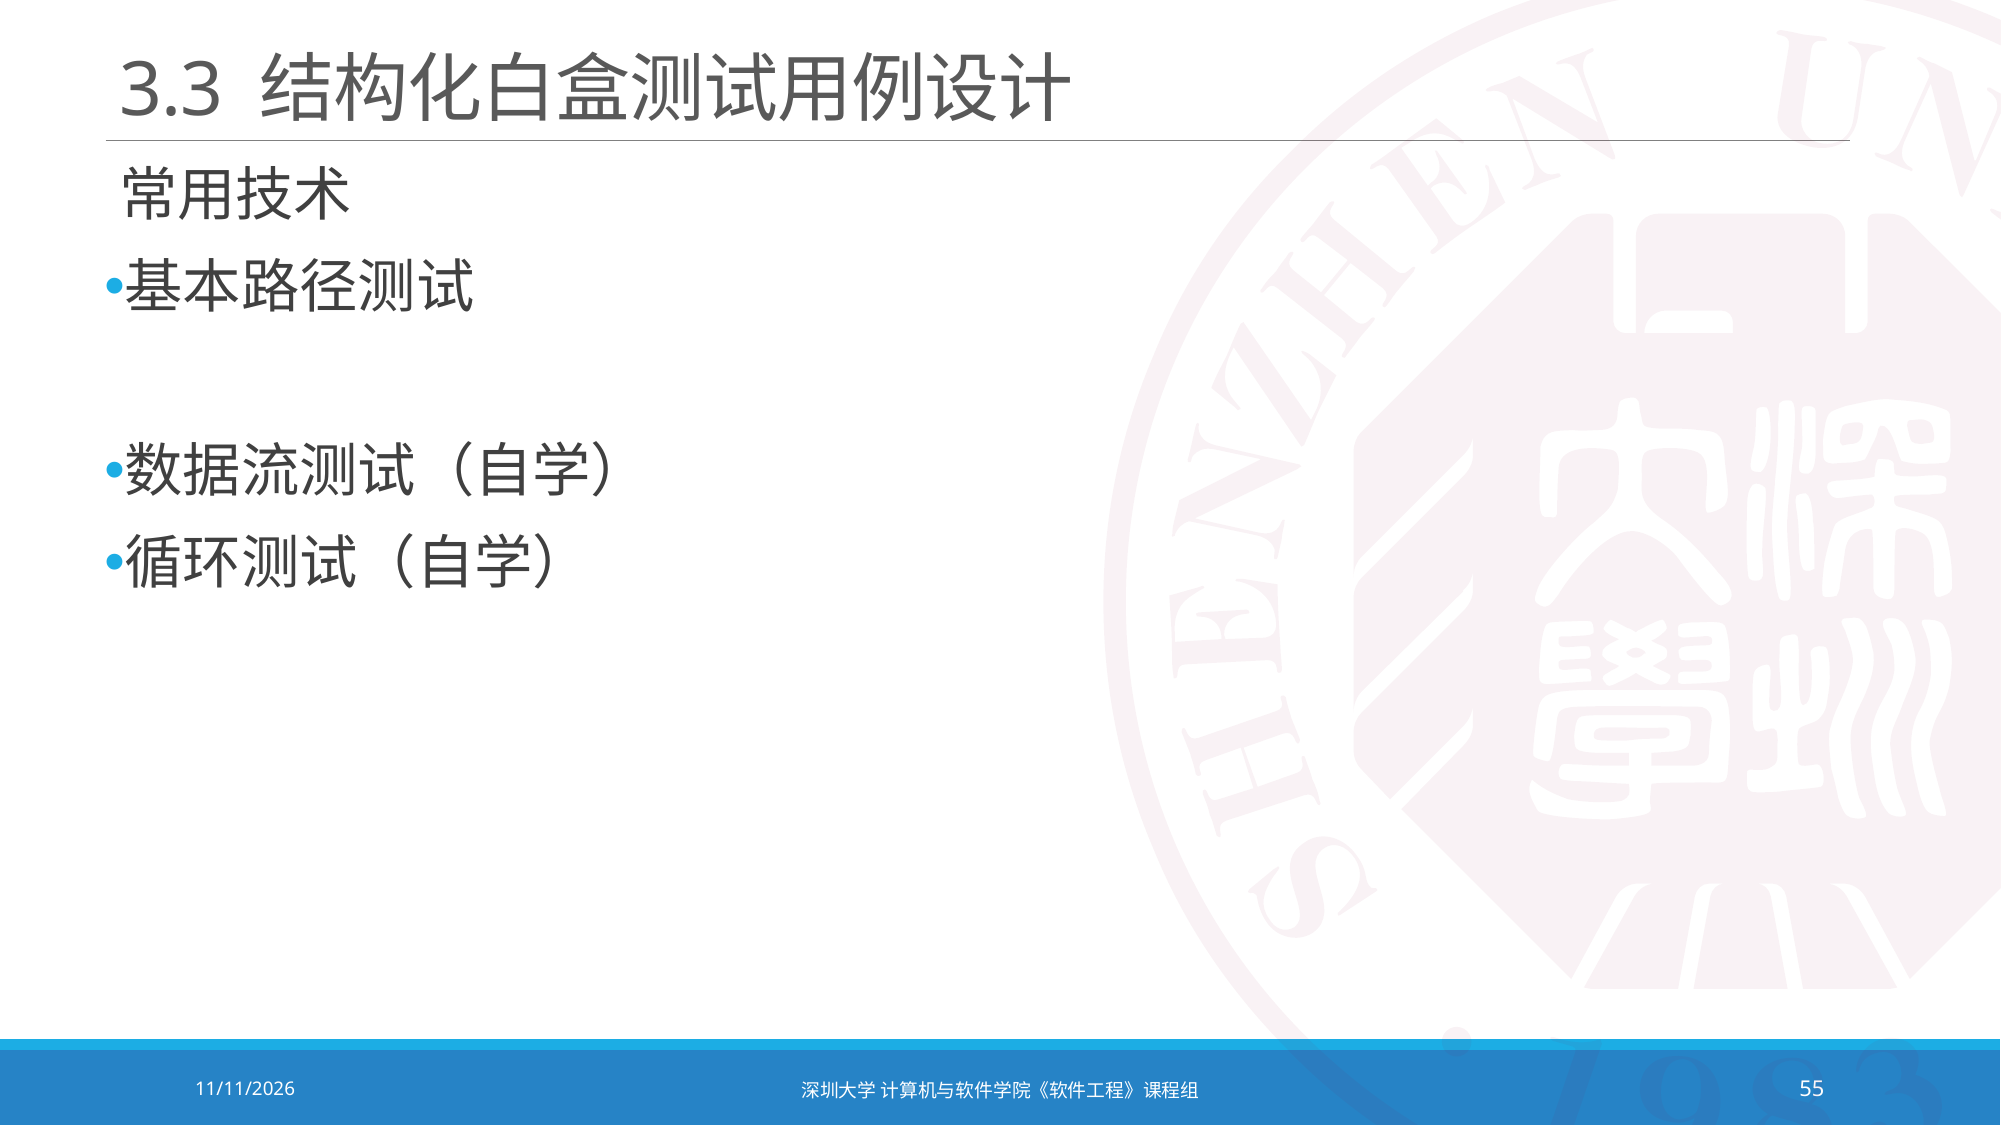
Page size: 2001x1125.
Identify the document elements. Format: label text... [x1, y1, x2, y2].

slide_number 55 [1624, 1059, 1840, 1120]
list 常用技术 基本路径测试 数据流测试（自学） 循环测试（自学） [104, 158, 1878, 1008]
footer 深圳大学 计算机与软件学院《软件工程》课程组 [604, 1059, 1396, 1120]
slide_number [180, 1059, 586, 1120]
title 3.3 结构化白盒测试用例设计 [104, 0, 1856, 139]
